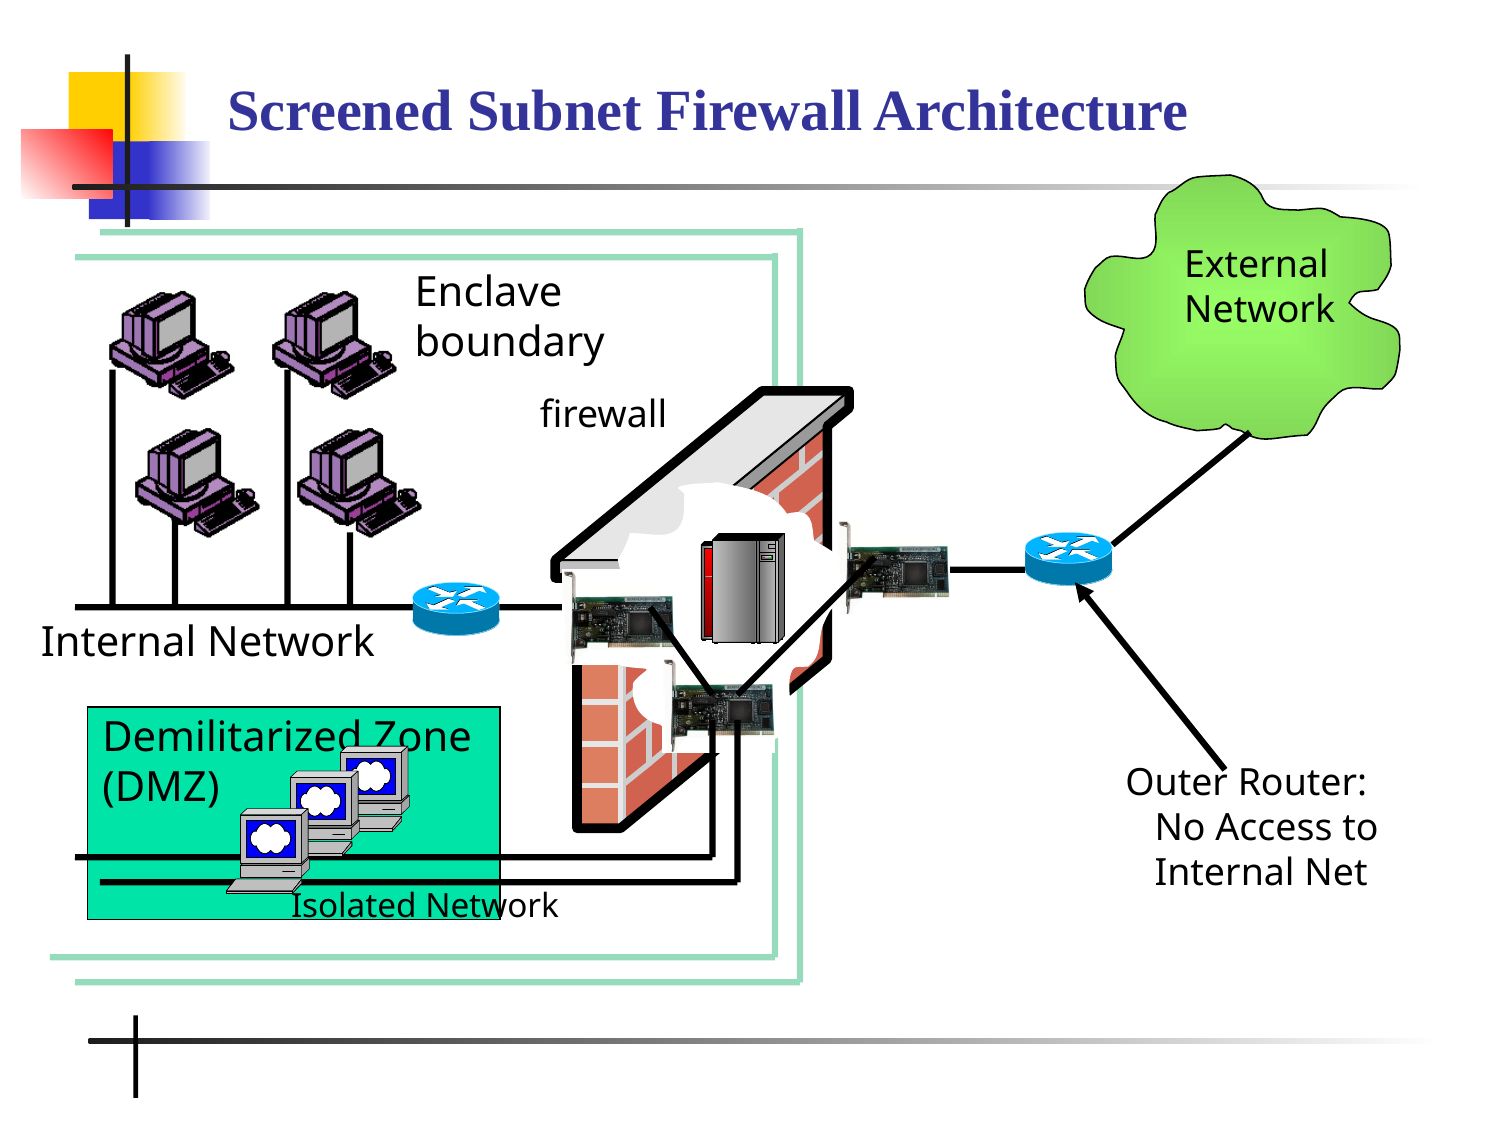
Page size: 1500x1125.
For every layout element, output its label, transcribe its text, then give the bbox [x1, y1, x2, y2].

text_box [37, 174, 1433, 983]
title Screened Subnet Firewall Architecture [212, 0, 1454, 151]
